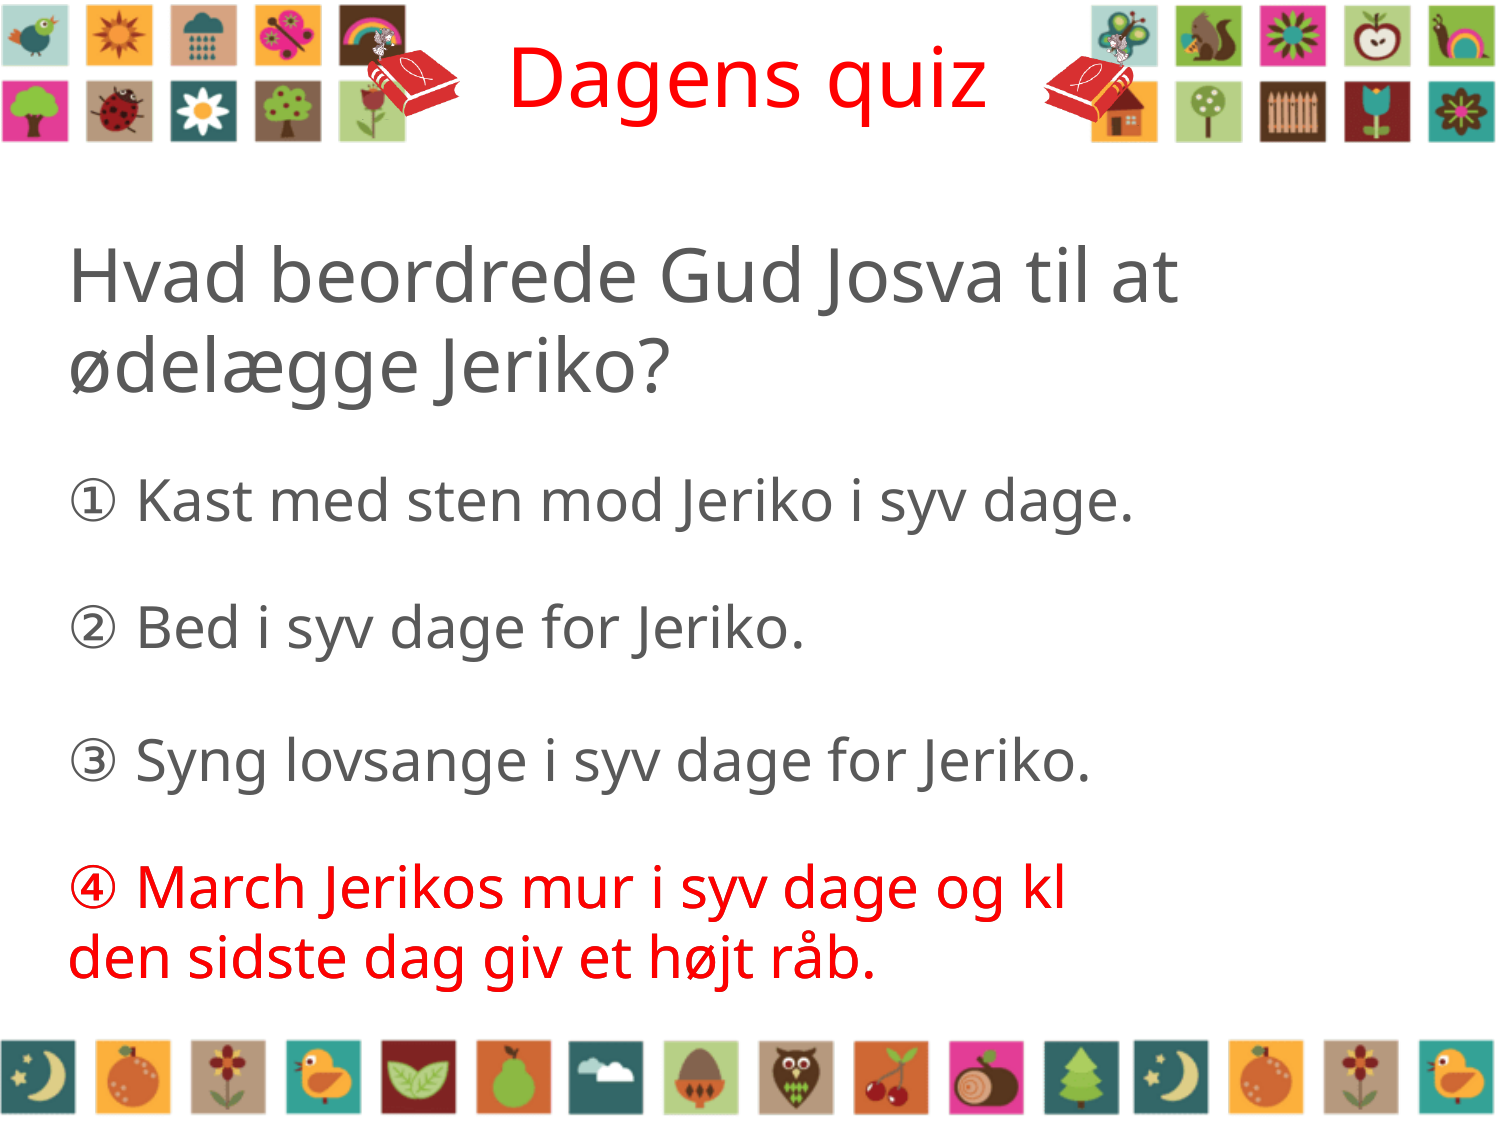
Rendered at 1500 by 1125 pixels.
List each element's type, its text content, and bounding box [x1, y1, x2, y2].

picture [0, 3, 492, 150]
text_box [0, 1028, 1500, 1118]
text_box ② Bed i syv dage for Jeriko. [53, 582, 1436, 668]
text_box Hvad beordrede Gud Josva til at ødelægge Jeriko? [53, 219, 1436, 415]
picture [1011, 3, 1500, 150]
text_box ① Kast med sten mod Jeriko i syv dage. [53, 456, 1436, 541]
text_box ③ Syng lovsange i syv dage for Jeriko. [53, 716, 1483, 801]
text_box Dagens quiz [425, 16, 1076, 131]
text_box ④ March Jerikos mur i syv dage og kl den sidste dag giv et højt råb. [53, 842, 1483, 998]
